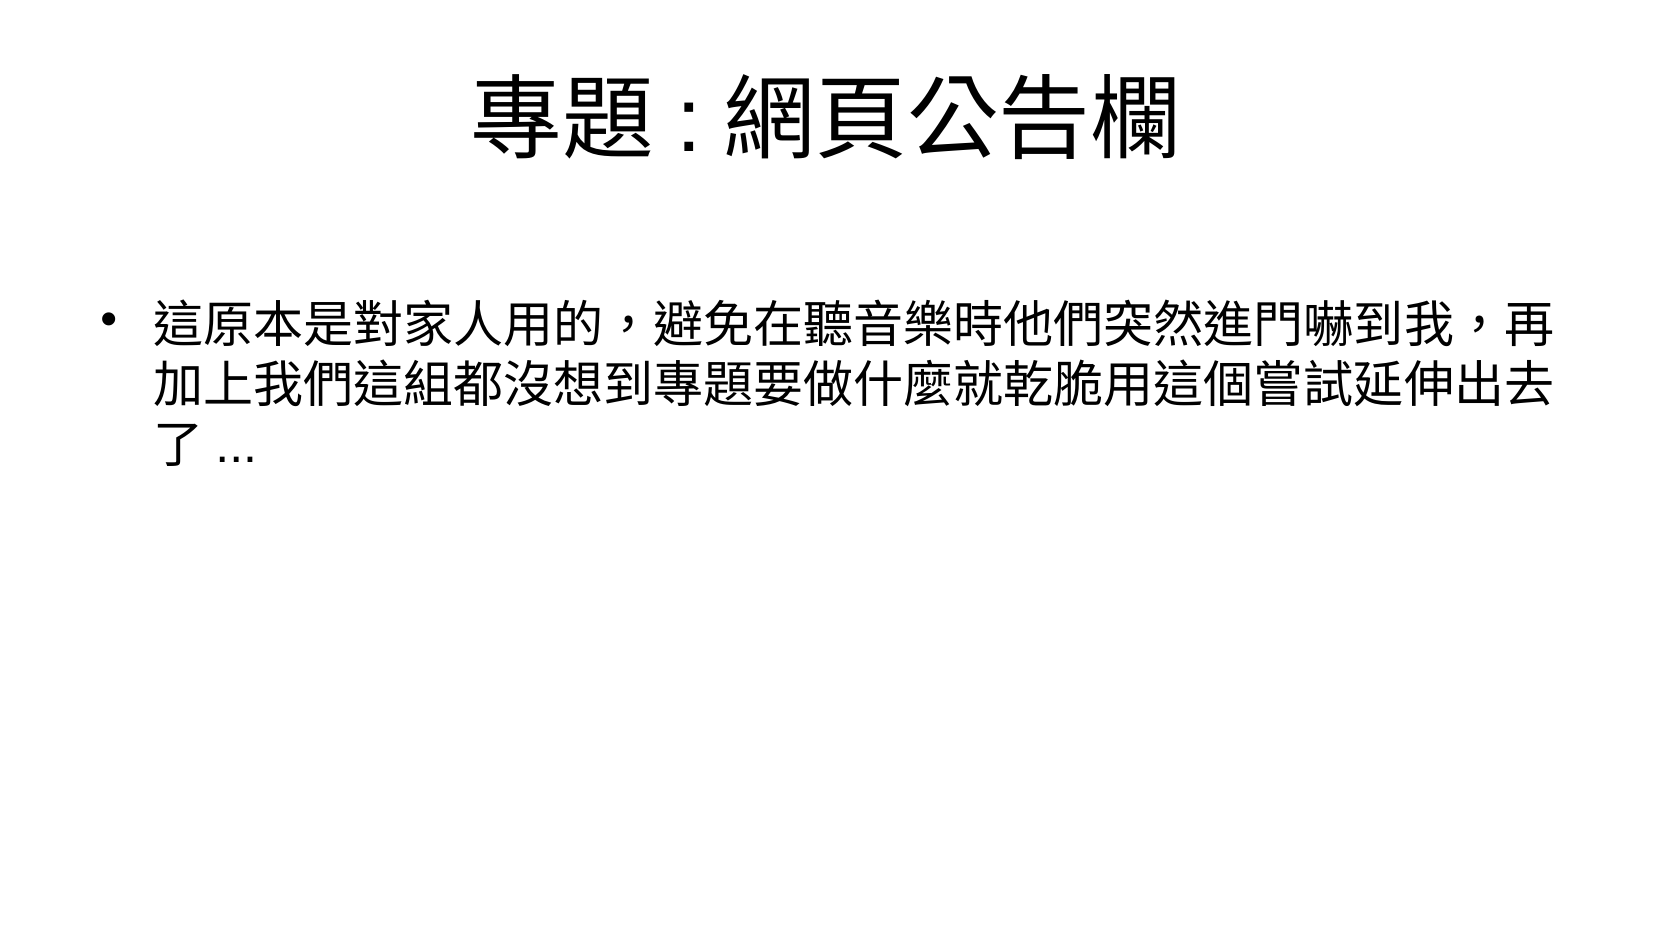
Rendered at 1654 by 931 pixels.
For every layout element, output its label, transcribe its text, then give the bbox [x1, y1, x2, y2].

text_box 這原本是對家人用的，避免在聽音樂時他們突然進門嚇到我，再加上我們這組都沒想到專題要做什麼就乾脆用這個嘗試延伸出去了... [82, 217, 1571, 757]
text_box 專題:網頁公告欄 [82, 37, 1571, 193]
